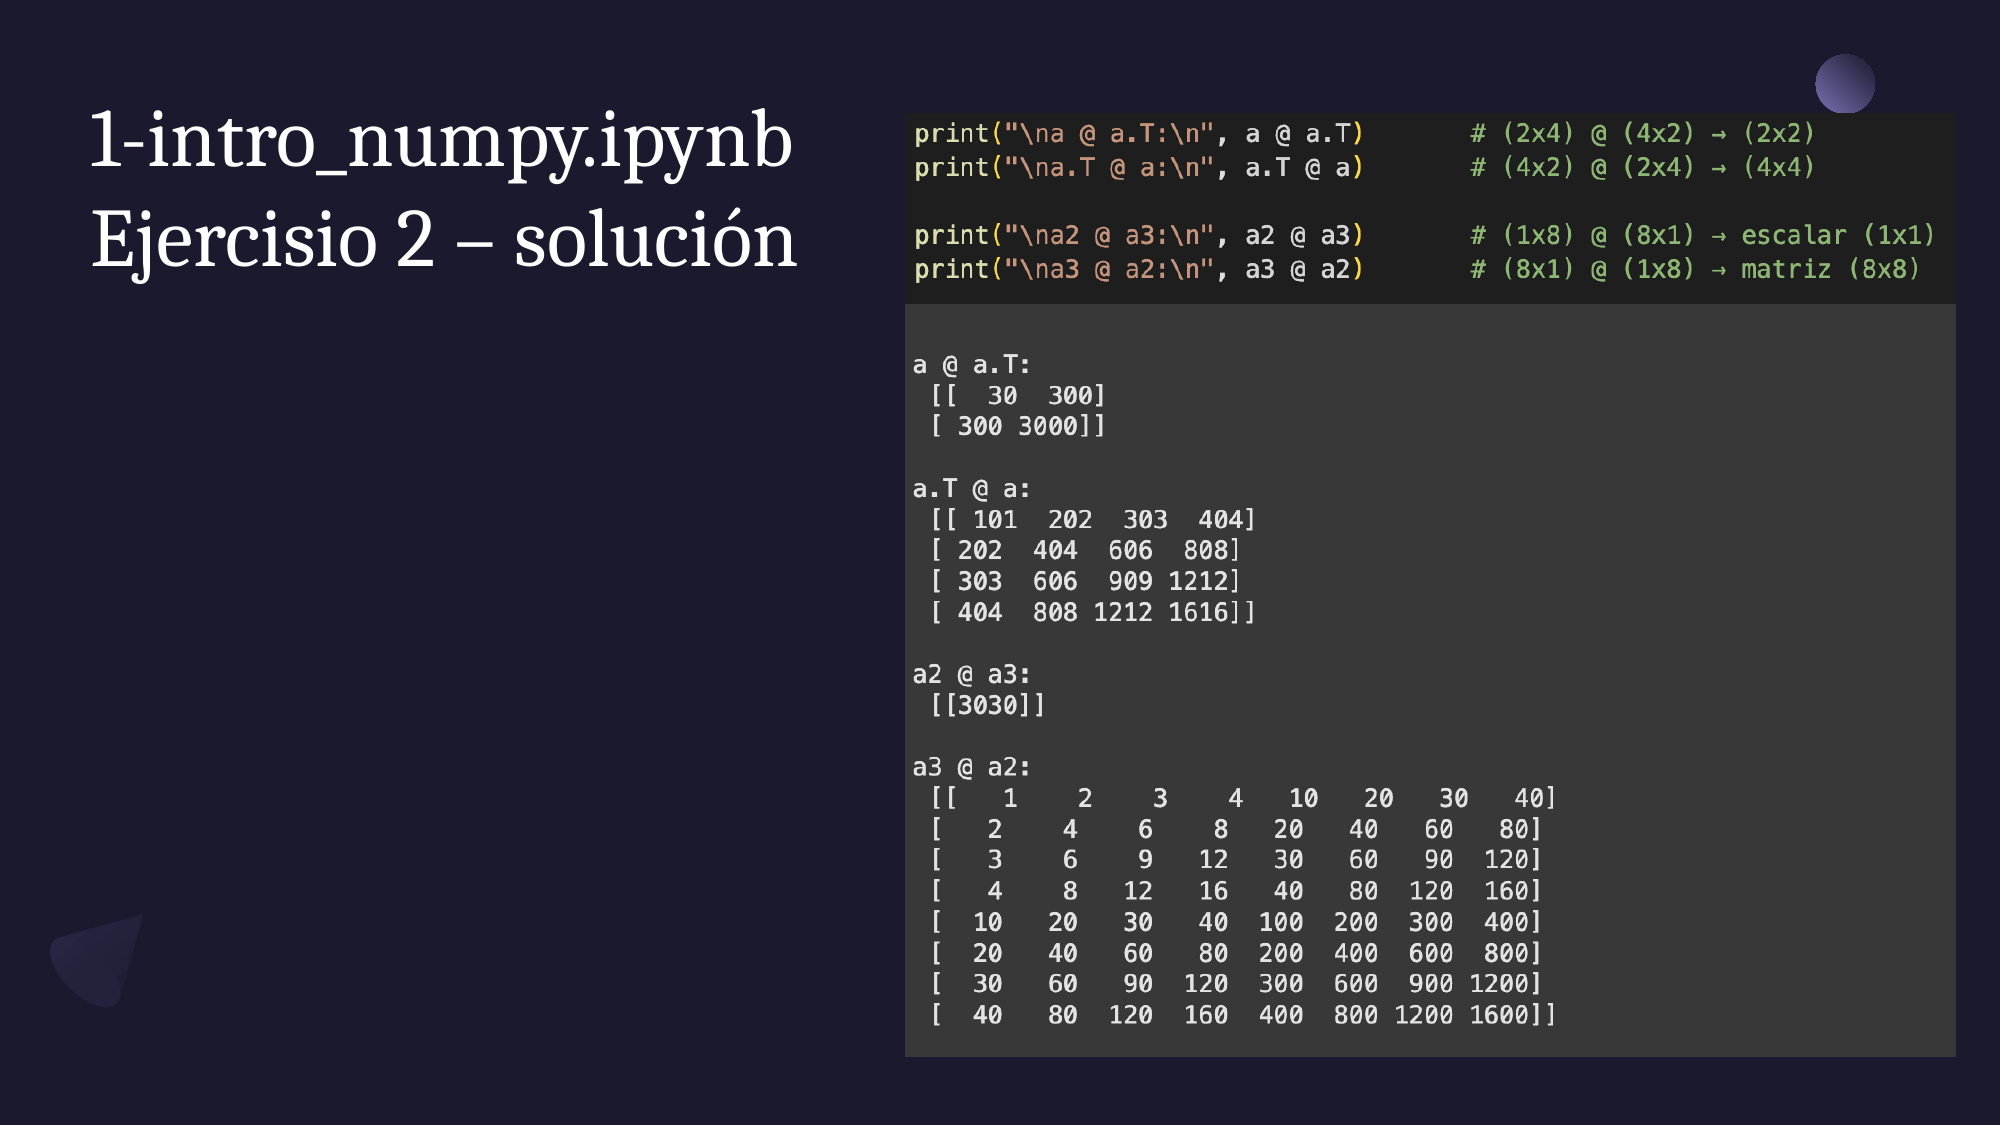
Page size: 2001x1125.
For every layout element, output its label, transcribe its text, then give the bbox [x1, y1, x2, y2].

picture [905, 113, 1956, 1057]
title 1-intro_numpy.ipynb Ejercisio 2 – solución [90, 83, 1910, 302]
